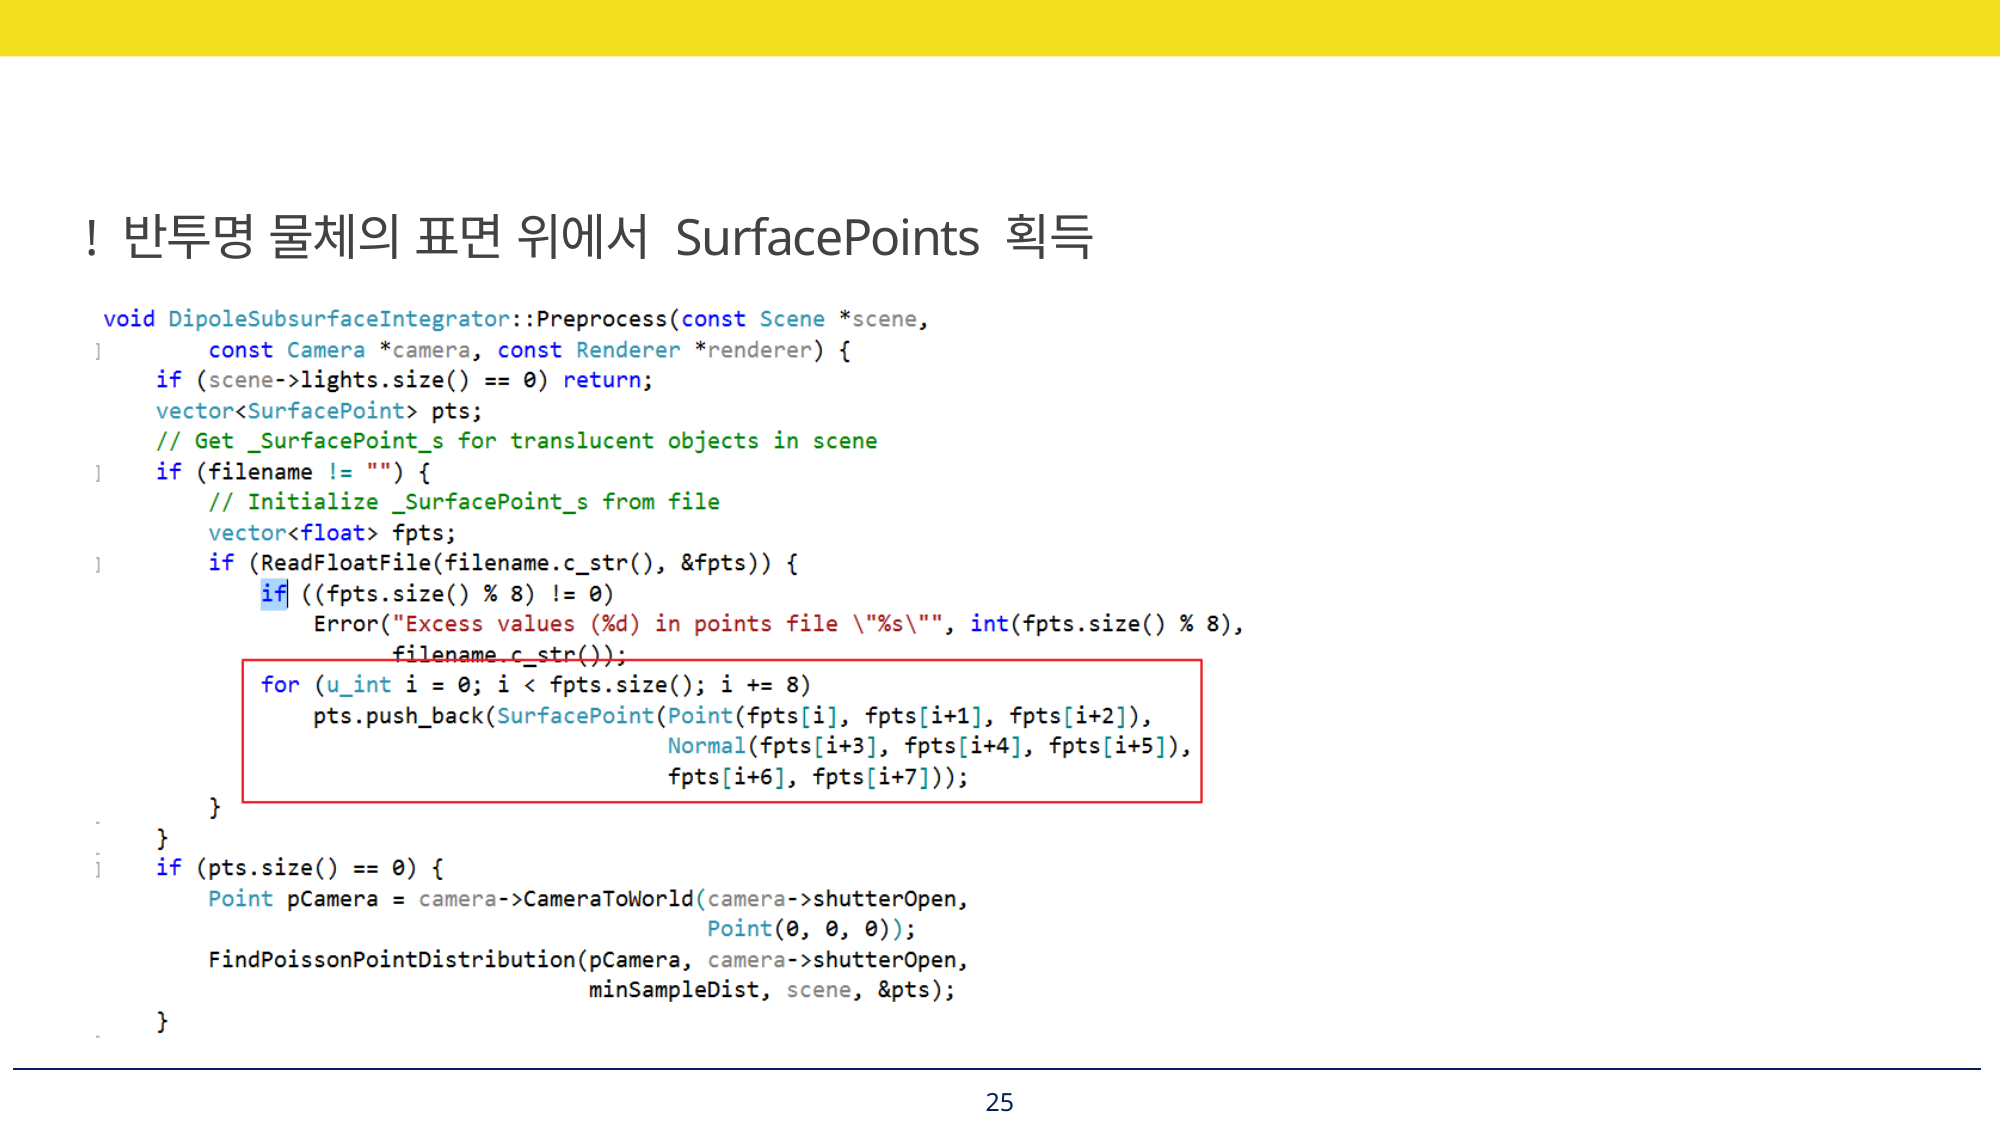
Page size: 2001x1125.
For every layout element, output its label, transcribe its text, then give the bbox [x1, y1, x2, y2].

picture [95, 293, 1321, 1057]
slide_number 25 [916, 1078, 1084, 1125]
list ! 반투명 물체의 표면 위에서 SurfacePoints 획득 [85, 212, 1915, 1024]
